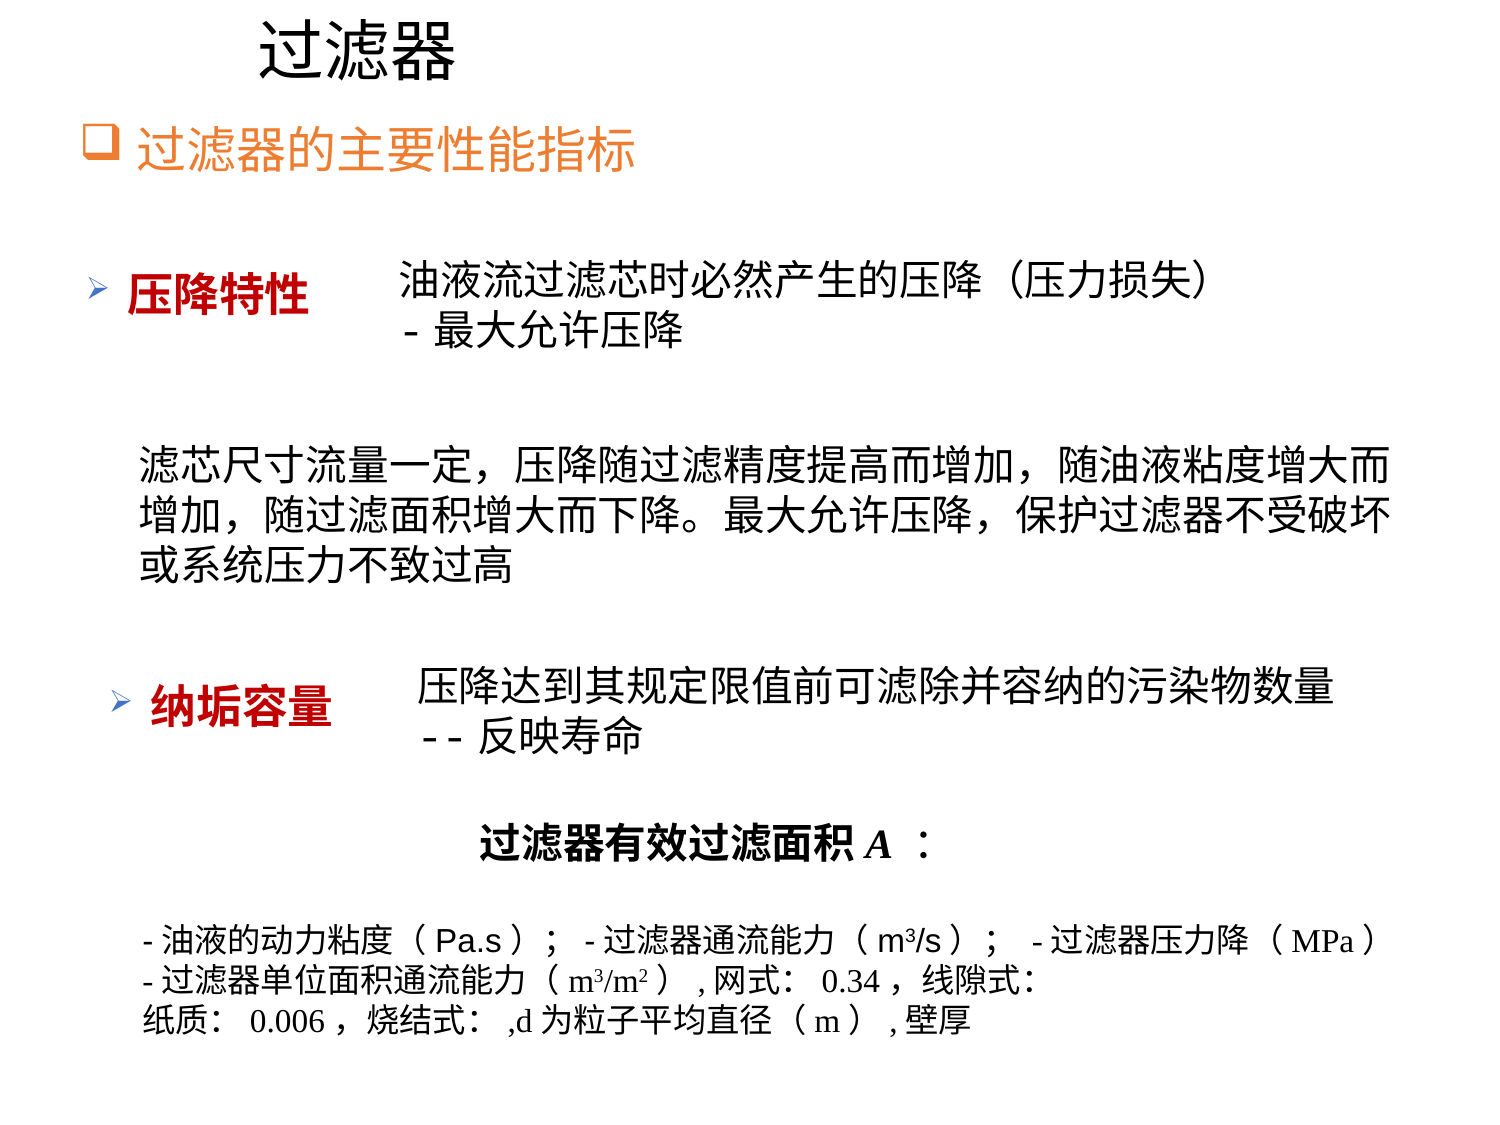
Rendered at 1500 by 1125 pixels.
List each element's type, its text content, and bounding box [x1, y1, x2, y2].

text_box 压降特性 [53, 239, 477, 339]
title 过滤器 [242, 3, 1305, 106]
text_box 滤芯尺寸流量一定，压降随过滤精度提高而增加，随油液粘度增大而增加，随过滤面积增大而下降。最大允许压降，保护过滤器不受破坏或系统压力不致过高 [123, 431, 1447, 597]
text_box 过滤器的主要性能指标 [64, 110, 1093, 181]
text_box 压降达到其规定限值前可滤除并容纳的污染物数量 --反映寿命 [402, 652, 1412, 768]
text_box 油液流过滤芯时必然产生的压降（压力损失） -最大允许压降 [383, 246, 1421, 362]
text_box 纳垢容量 [76, 652, 384, 752]
